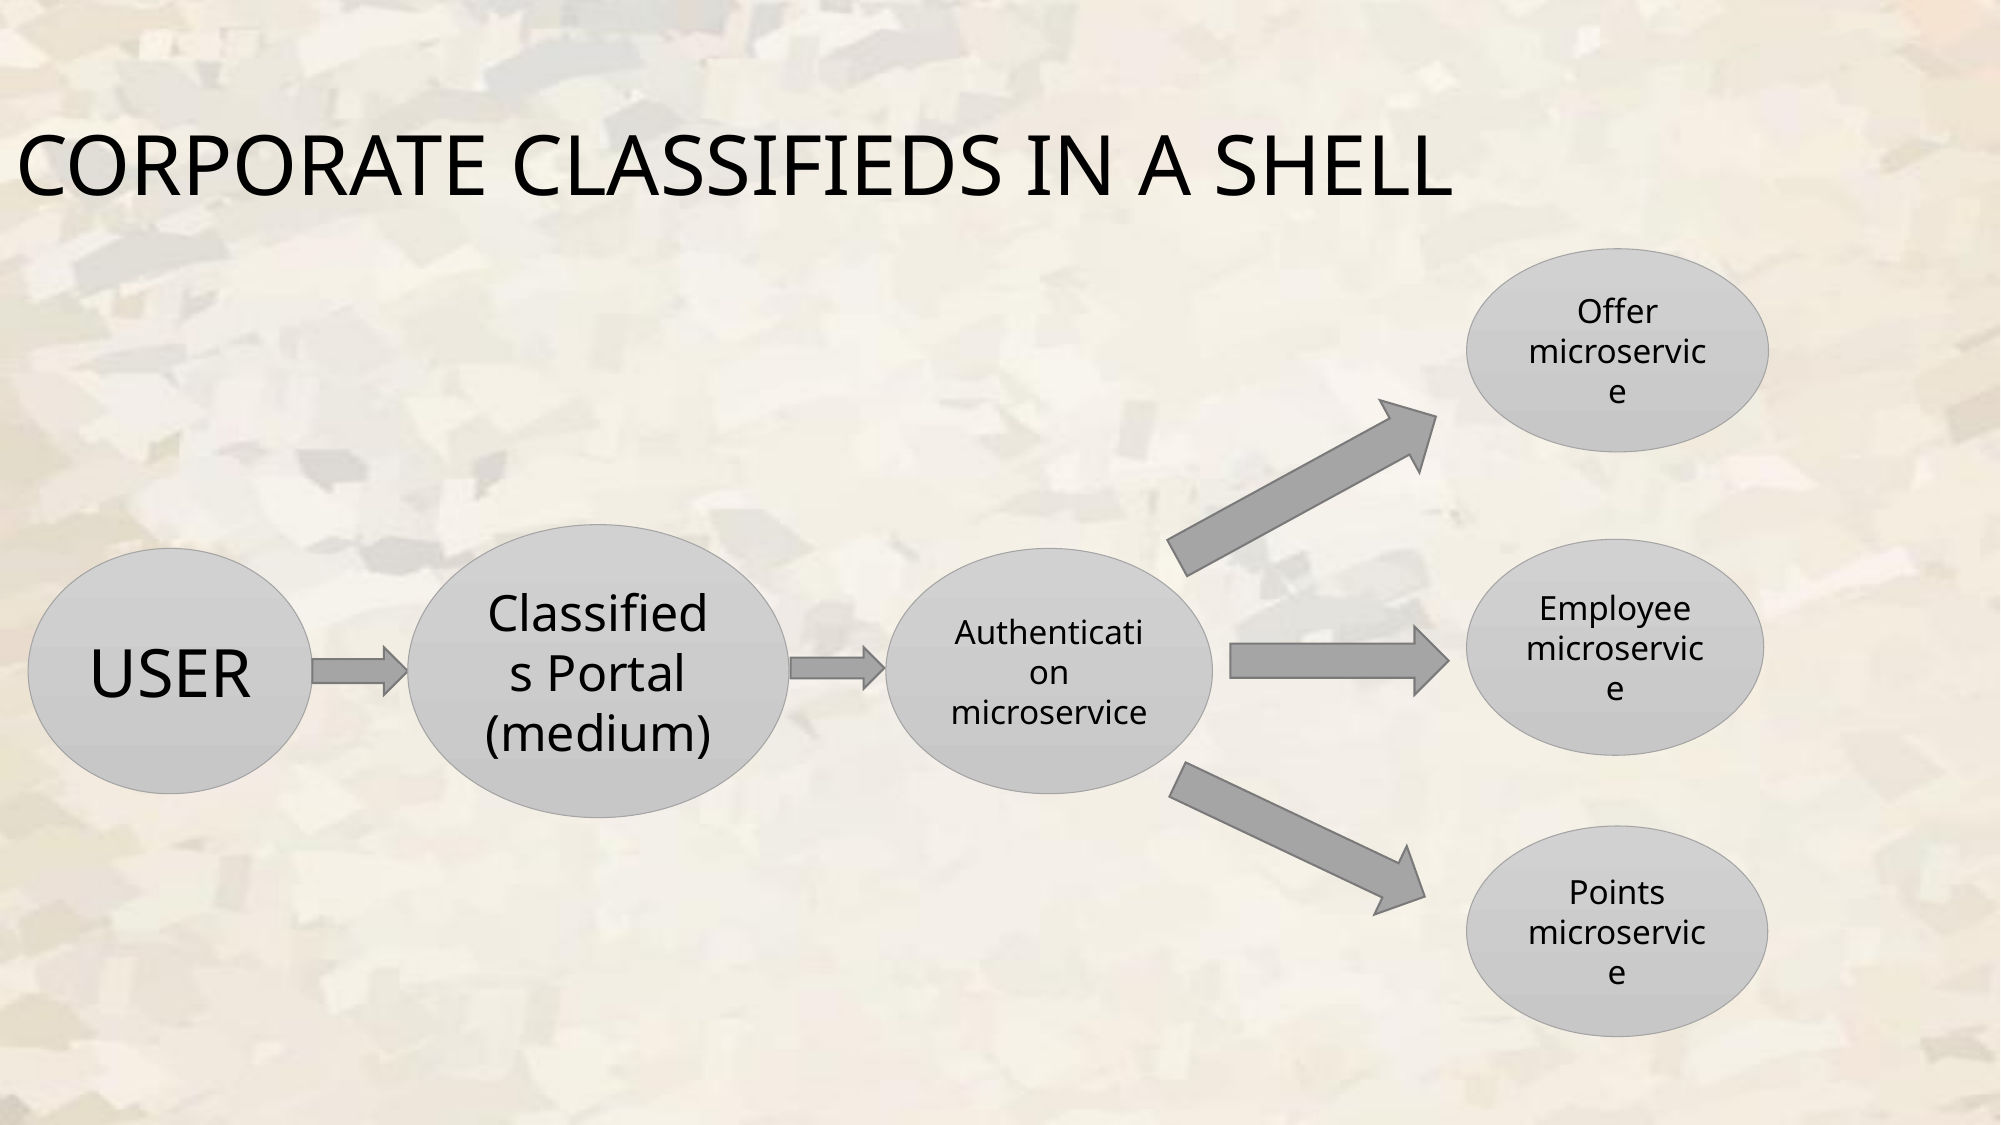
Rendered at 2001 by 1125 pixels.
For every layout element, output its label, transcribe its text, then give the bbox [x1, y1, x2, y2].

text_box Employee microservice [1466, 538, 1765, 756]
text_box [1168, 761, 1427, 917]
title CORPORATE CLASSIFIEDS IN A SHELL [0, 59, 1671, 278]
picture [0, 0, 2001, 1125]
text_box Authentication microservice [885, 547, 1213, 795]
text_box Offer microservice [1466, 248, 1770, 453]
text_box Classifieds Portal (medium) [407, 524, 790, 819]
text_box Points microservice [1466, 825, 1769, 1038]
text_box [789, 644, 885, 692]
text_box [1165, 398, 1438, 578]
text_box [1229, 624, 1451, 698]
text_box USER [27, 547, 313, 795]
text_box [311, 644, 407, 698]
